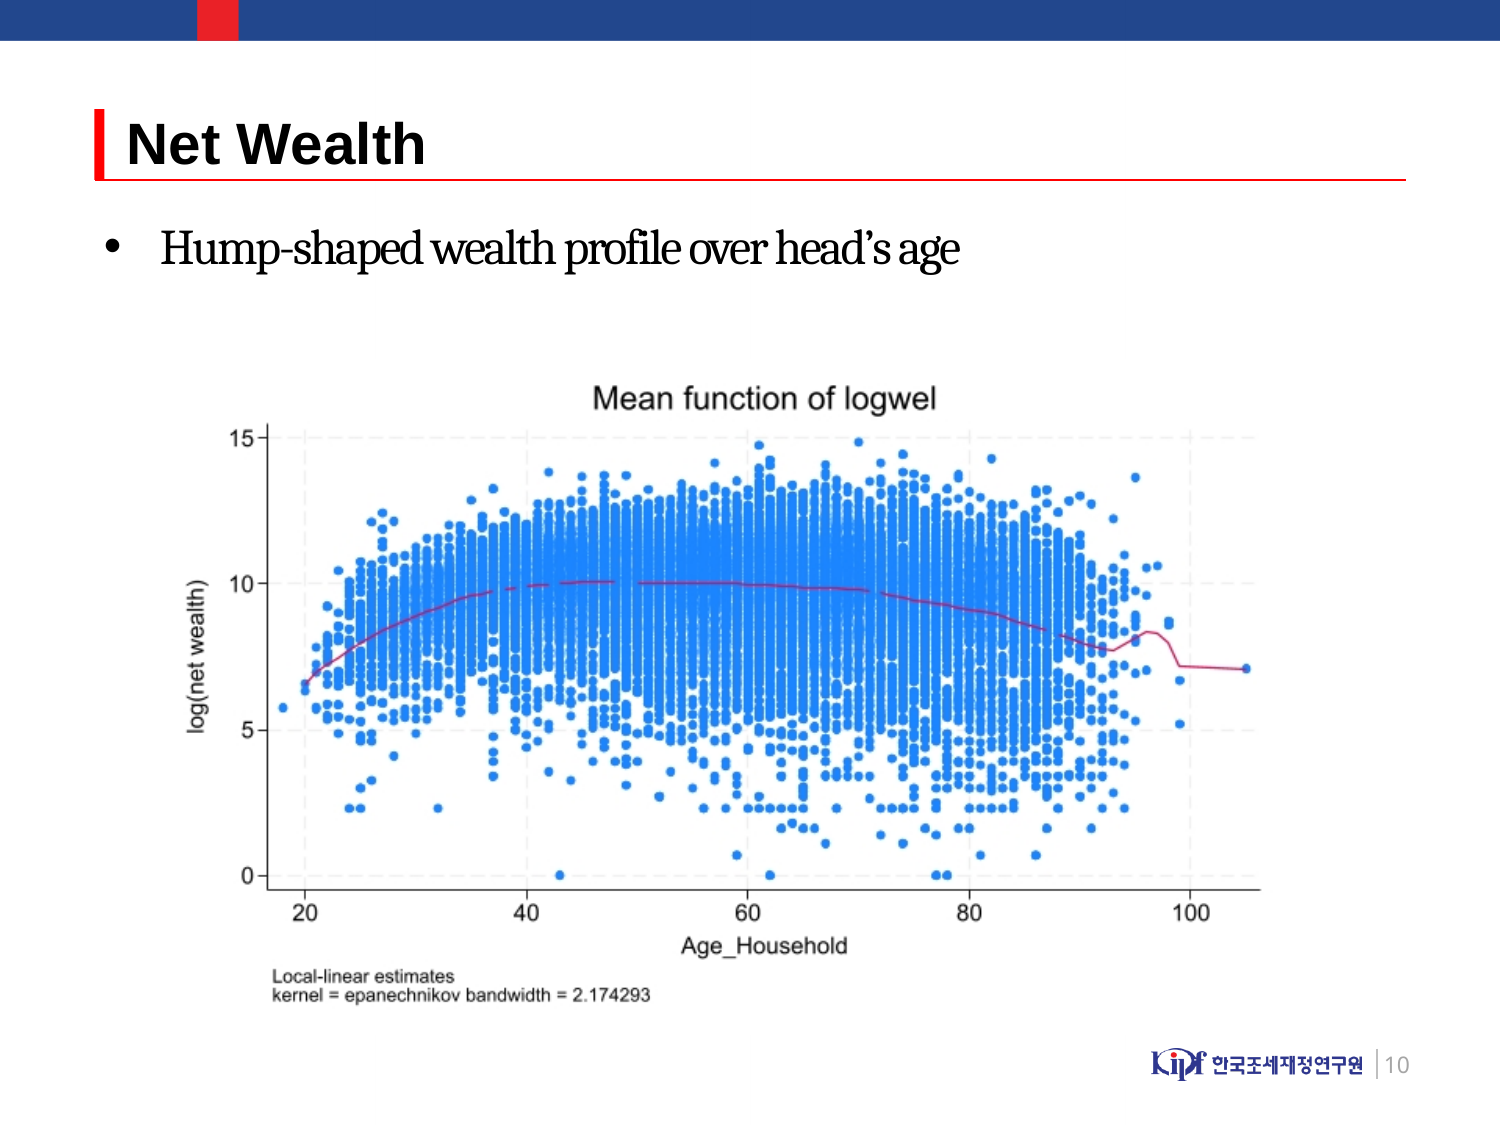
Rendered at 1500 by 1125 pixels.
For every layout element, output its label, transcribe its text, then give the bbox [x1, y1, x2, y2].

picture [0, 0, 1500, 1125]
title Net Wealth [112, 99, 1388, 181]
text_box Hump-shaped wealth profile over head’s age [89, 207, 1436, 1026]
slide_number 10 [1074, 1042, 1425, 1103]
